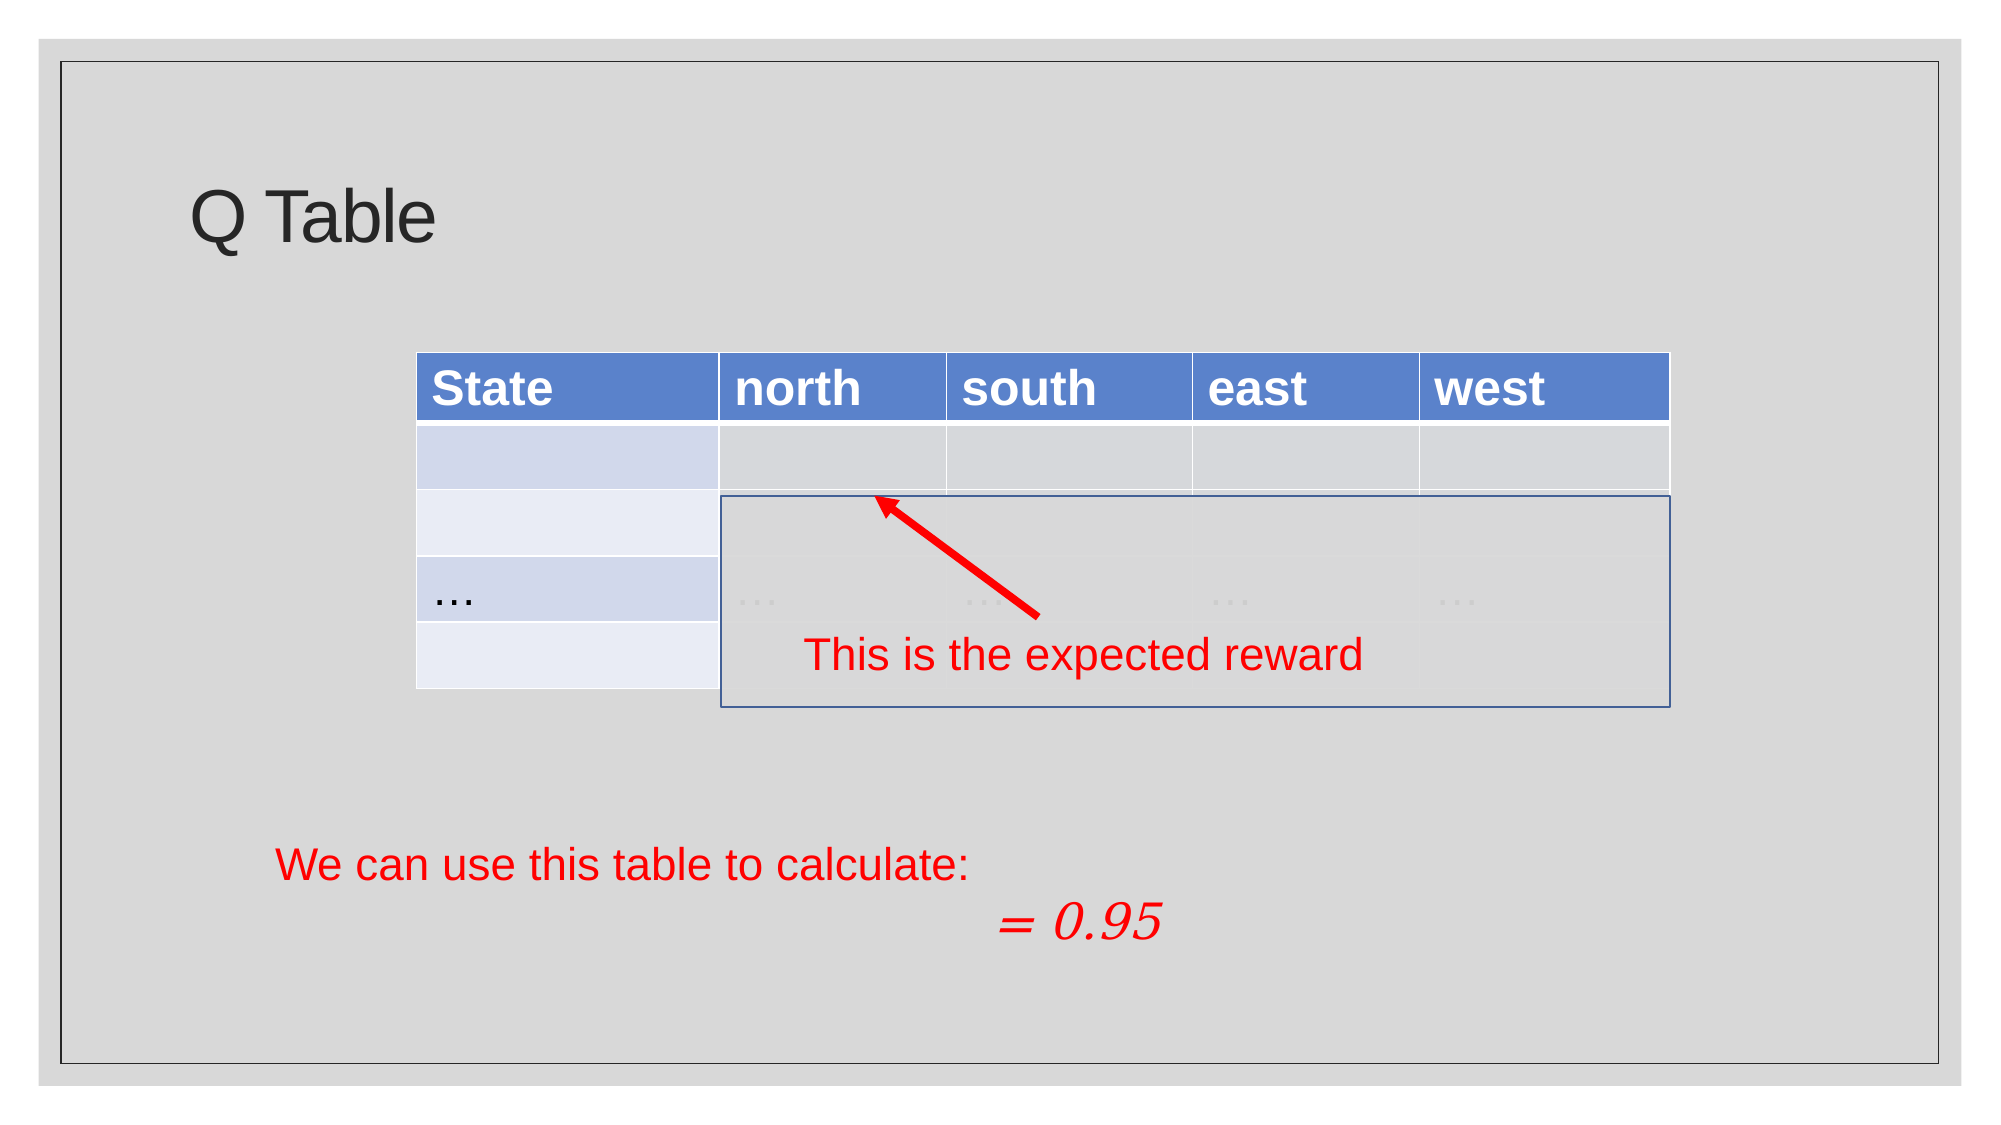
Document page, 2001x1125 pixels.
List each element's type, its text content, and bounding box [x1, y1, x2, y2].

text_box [874, 495, 1039, 618]
text_box This is the expected reward [788, 617, 1639, 687]
title Q Table [174, 105, 1825, 331]
text_box [720, 495, 1671, 708]
